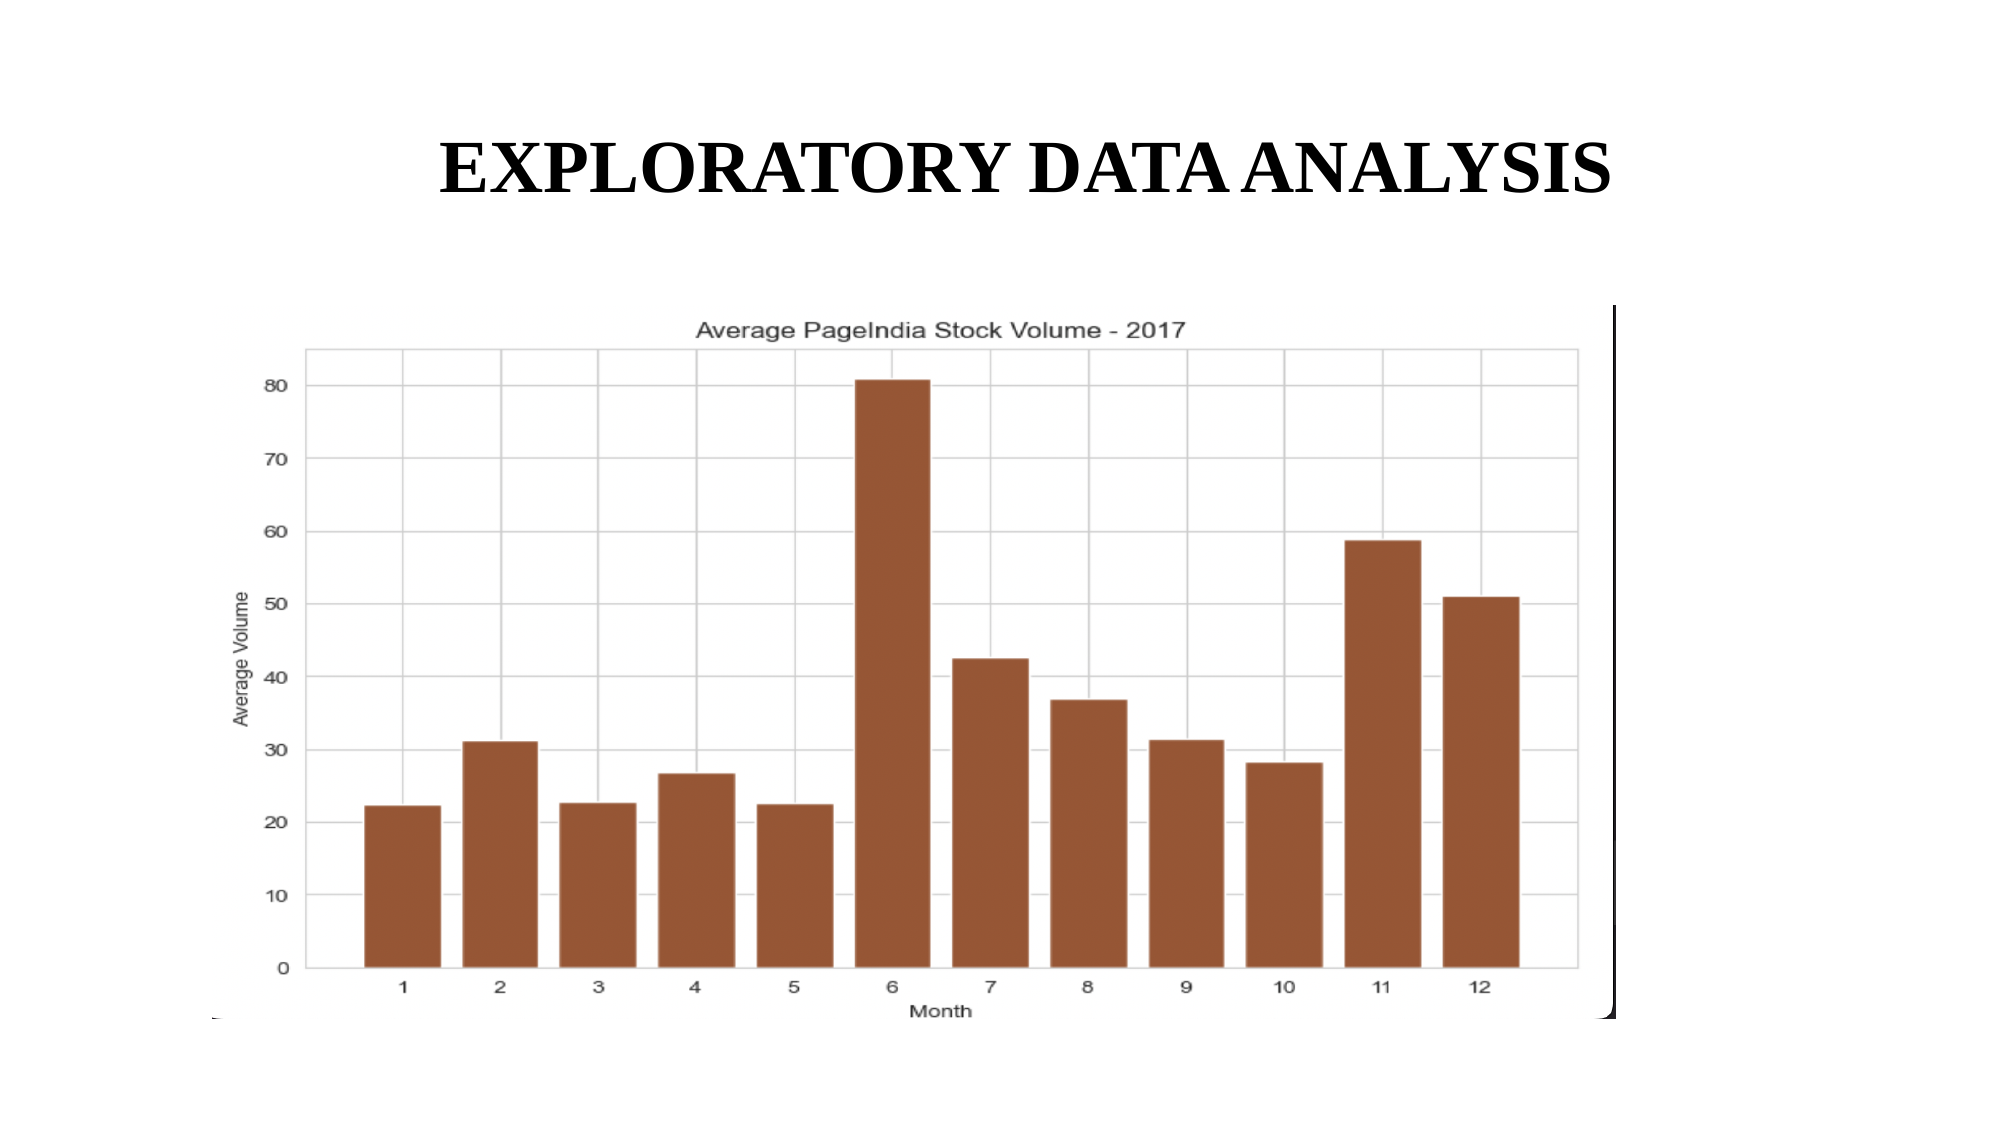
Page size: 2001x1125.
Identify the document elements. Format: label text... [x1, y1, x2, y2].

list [212, 305, 1616, 1019]
title EXPLORATORY DATA ANALYSIS [164, 59, 1889, 278]
